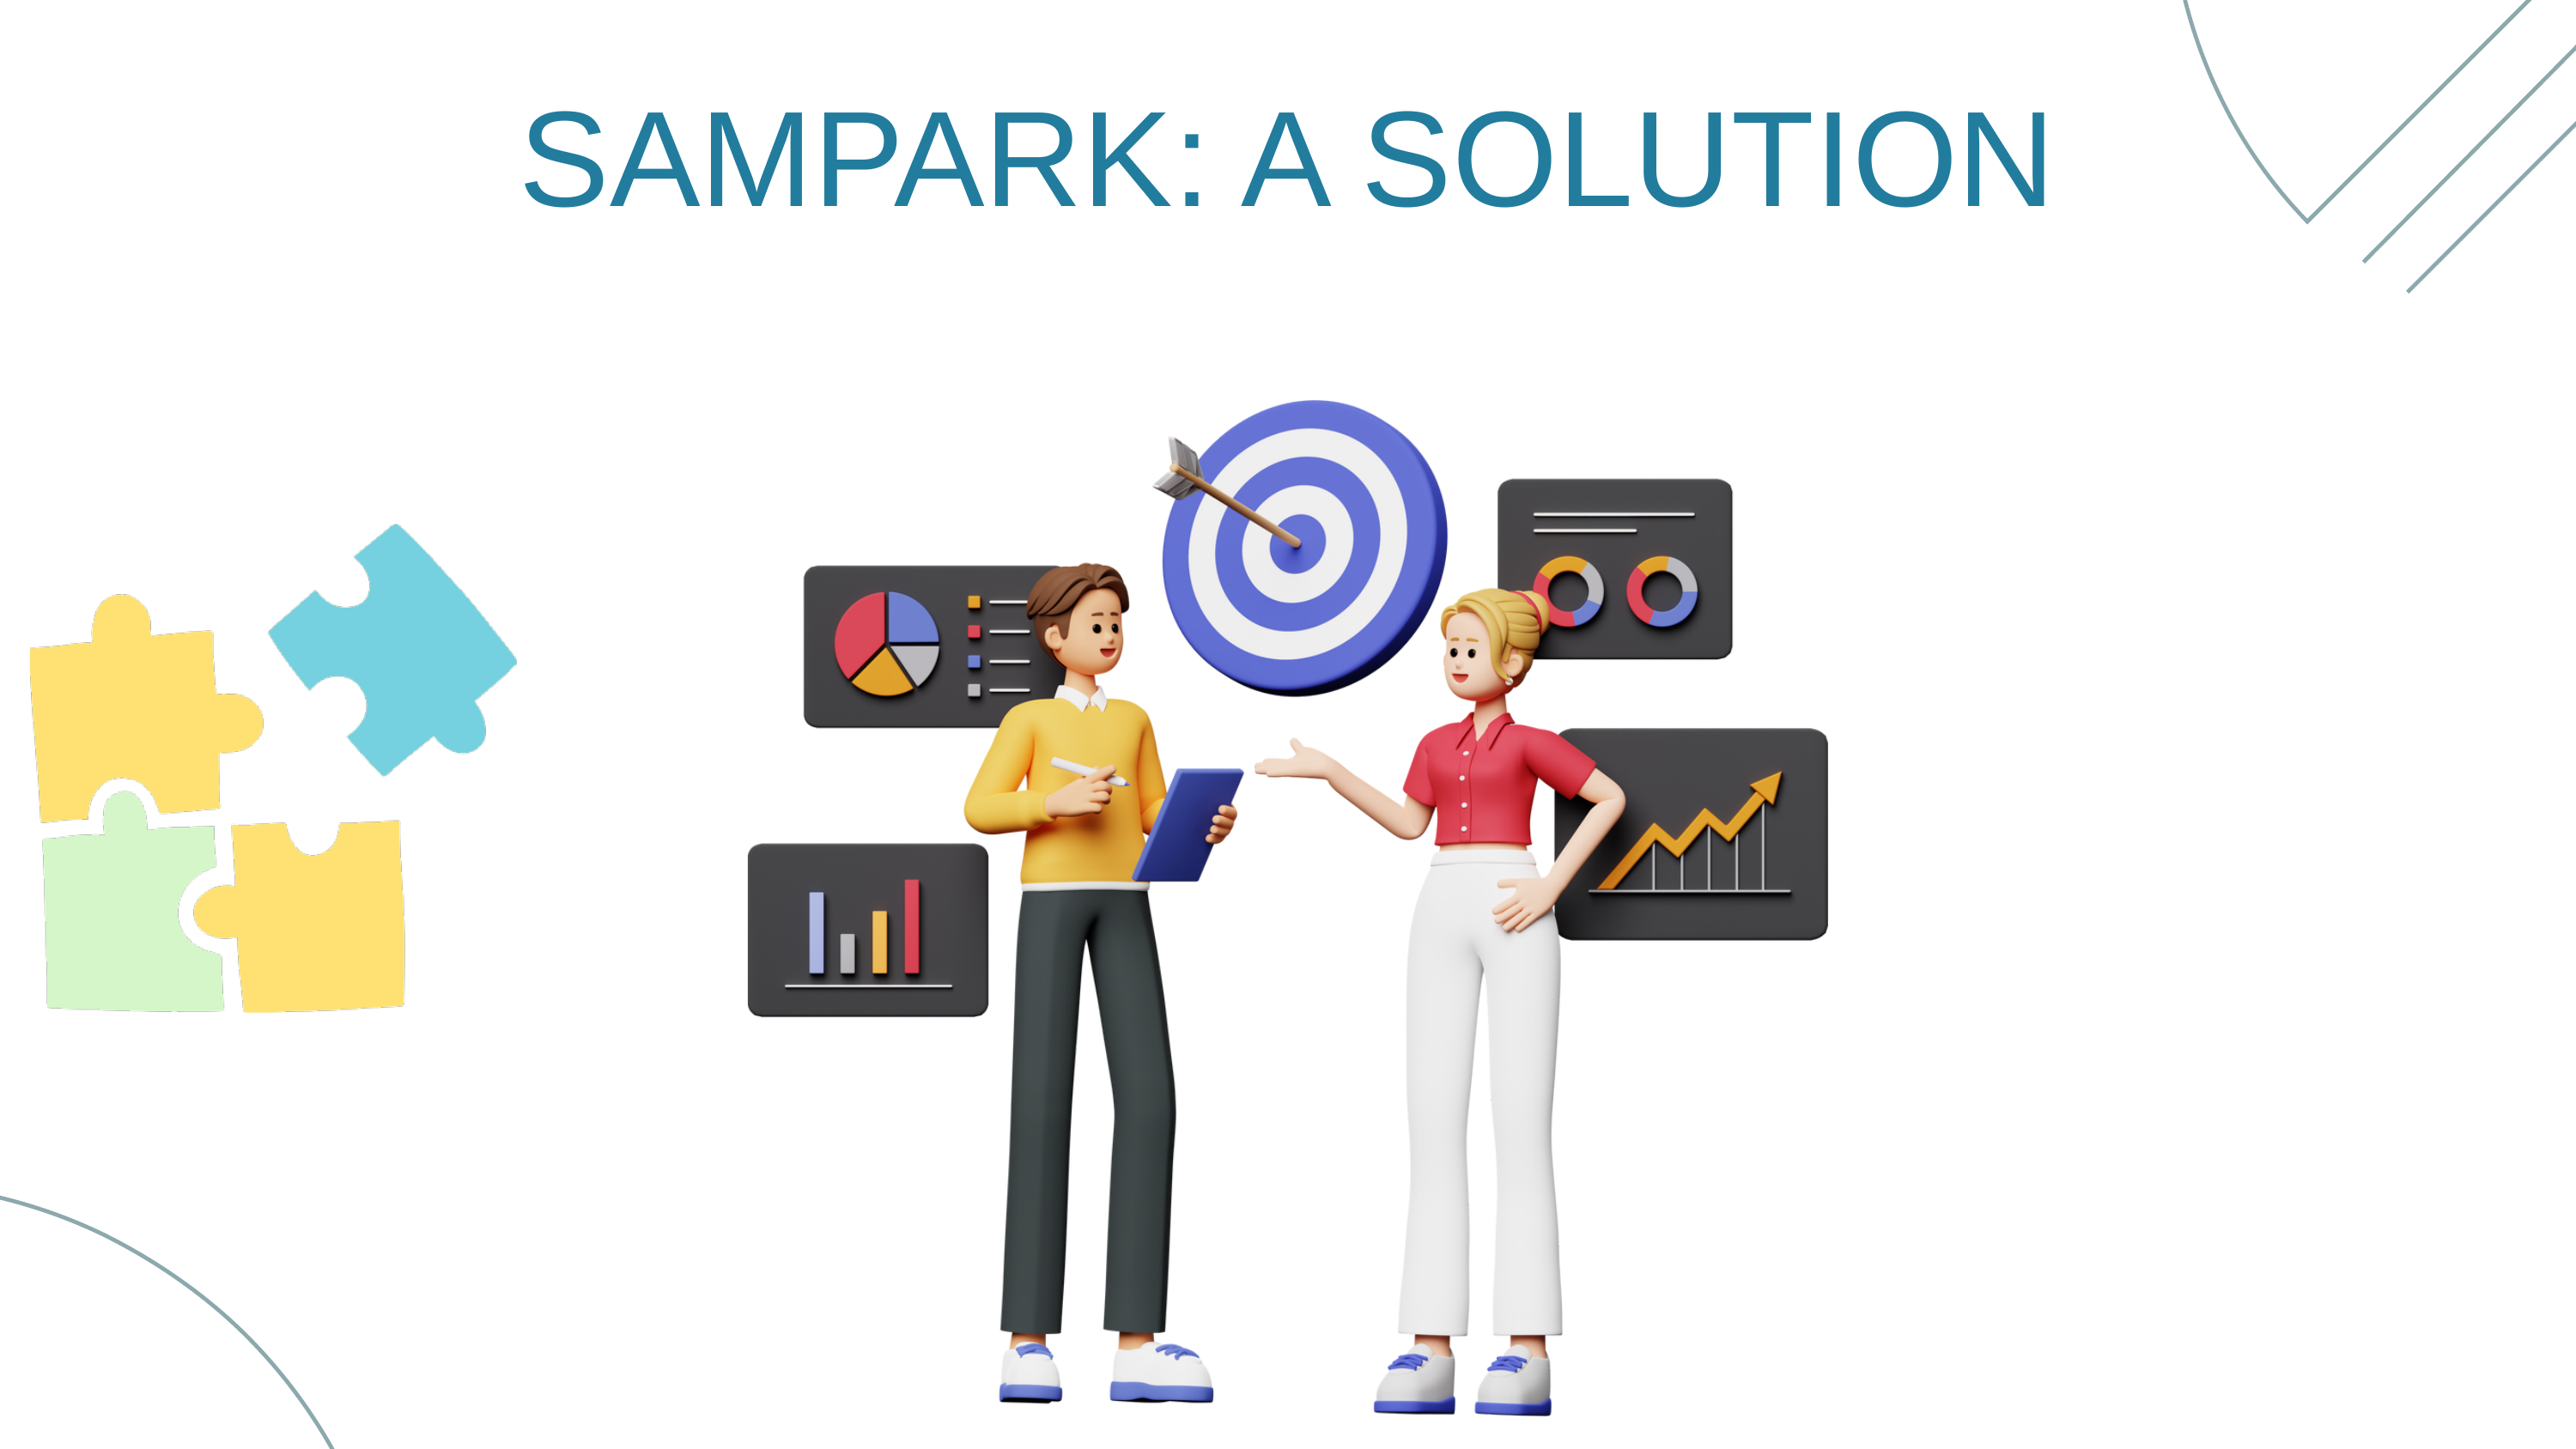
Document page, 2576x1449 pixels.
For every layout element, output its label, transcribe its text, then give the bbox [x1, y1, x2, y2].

text_box [747, 400, 1829, 1416]
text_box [2407, 0, 2576, 293]
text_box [0, 1261, 592, 1449]
text_box SAMPARK: A SOLUTION [381, 70, 2195, 234]
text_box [2363, 0, 2403, 263]
text_box [29, 524, 518, 1013]
